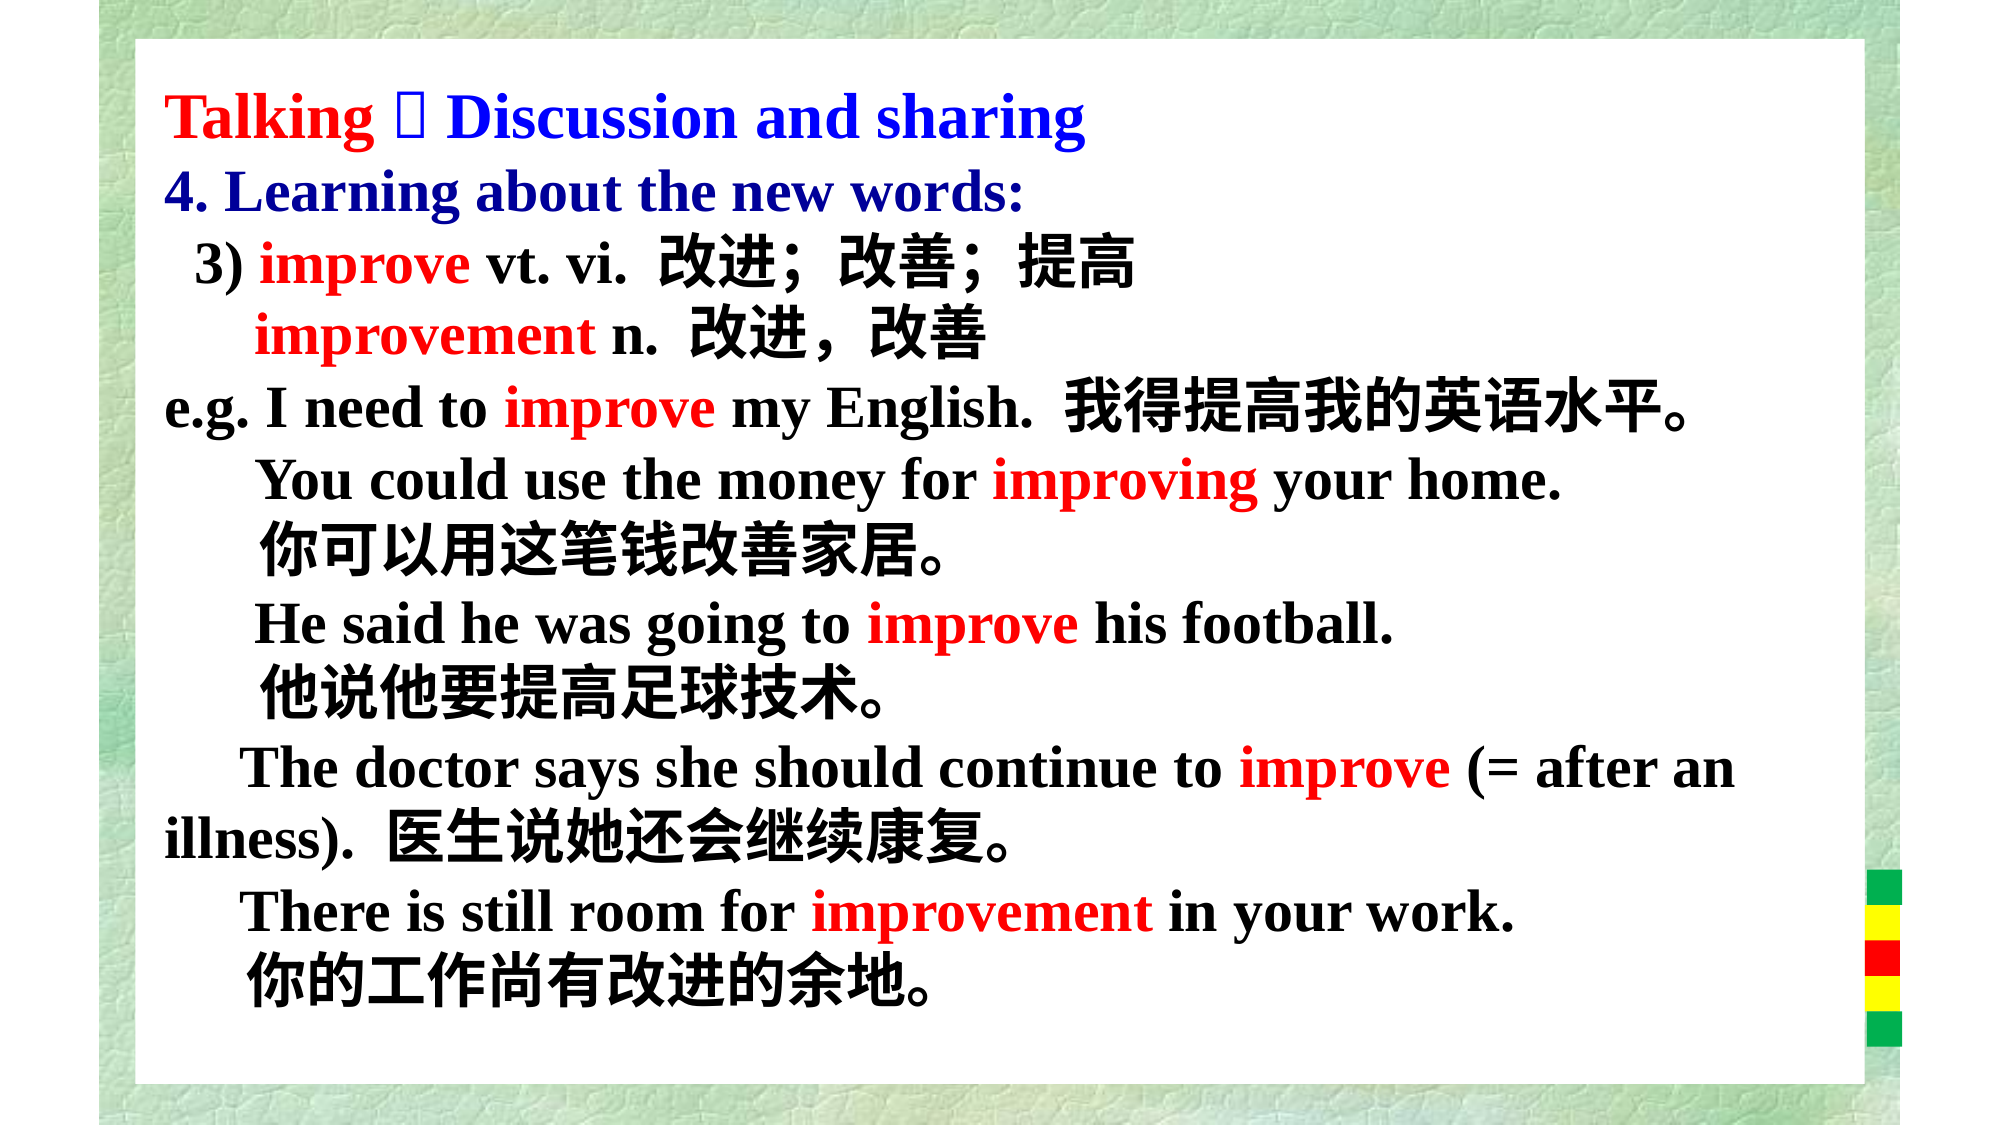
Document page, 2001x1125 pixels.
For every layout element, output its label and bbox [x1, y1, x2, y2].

picture [99, 0, 1900, 1125]
text_box [1864, 869, 1903, 1047]
